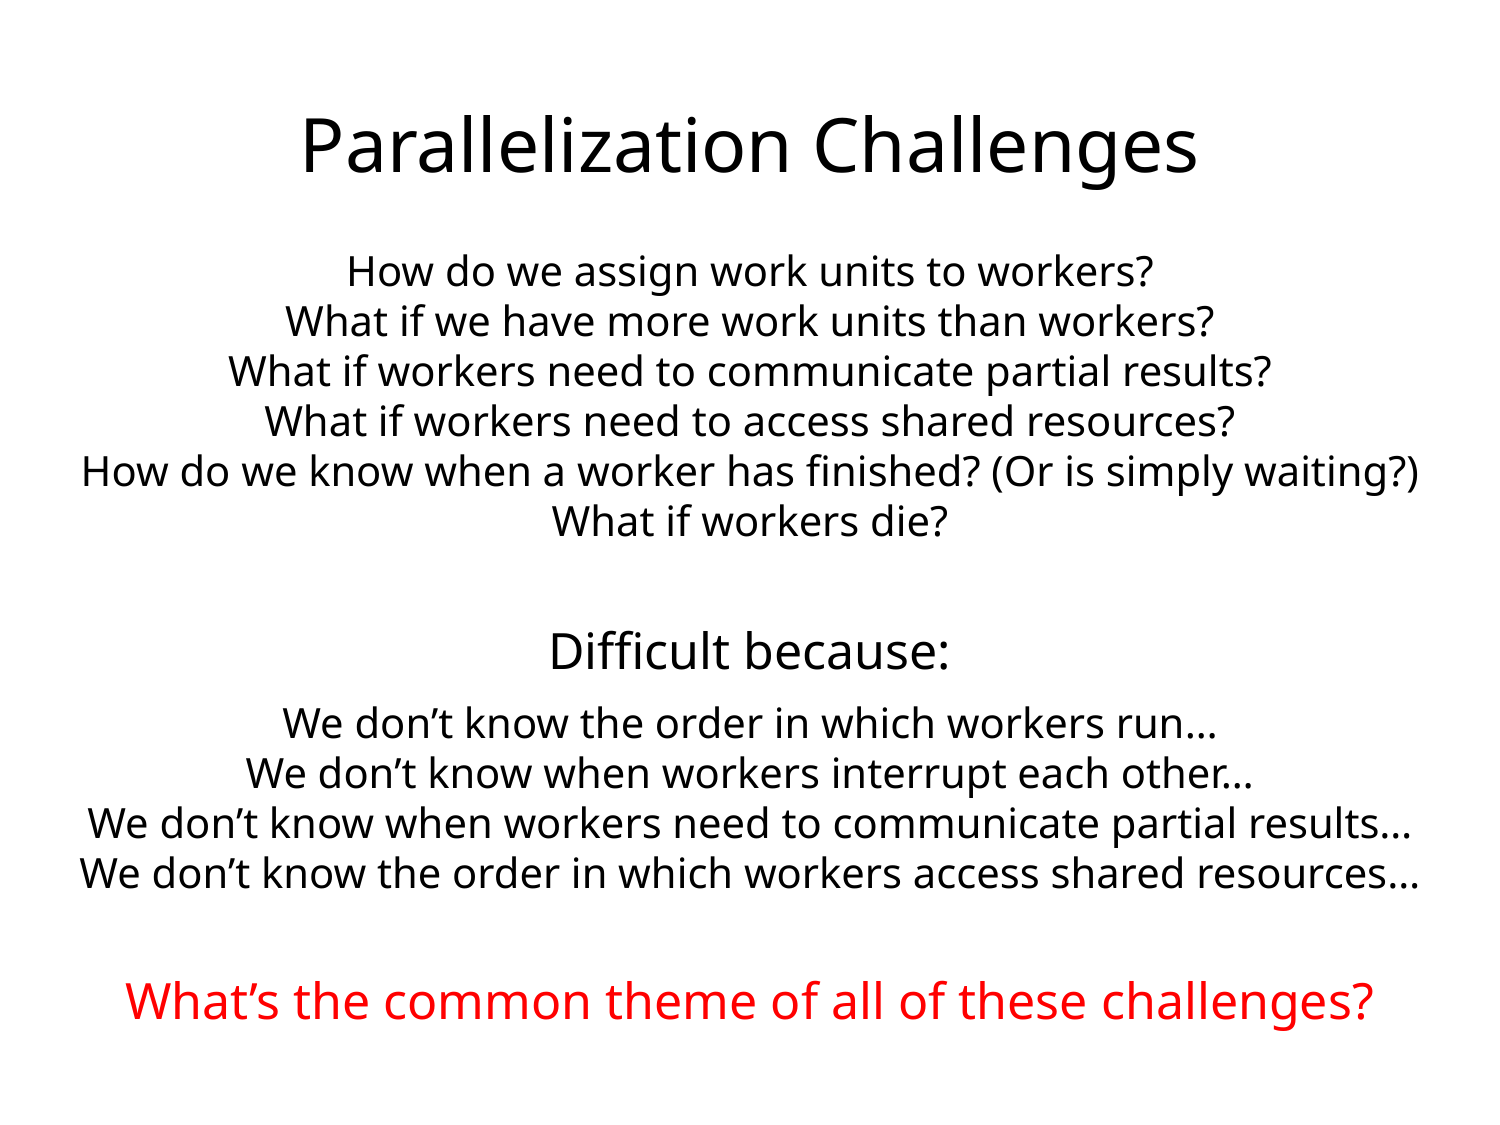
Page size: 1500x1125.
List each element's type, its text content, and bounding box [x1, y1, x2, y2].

text_box Difficult because: [0, 612, 1500, 688]
text_box How do we assign work units to workers? What if we have more work units than workers? What if workers need to communicate partial results? What if workers need to access shared resources? How do we know when a worker has finished? (Or is simply waiting?) What if workers die? [0, 237, 1500, 553]
text_box Parallelization Challenges [0, 90, 1500, 203]
text_box What’s the common theme of all of these challenges? [0, 961, 1500, 1037]
text_box We don’t know the order in which workers run… We don’t know when workers interrupt each other… We don’t know when workers need to communicate partial results… We don’t know the order in which workers access shared resources… [0, 689, 1500, 904]
